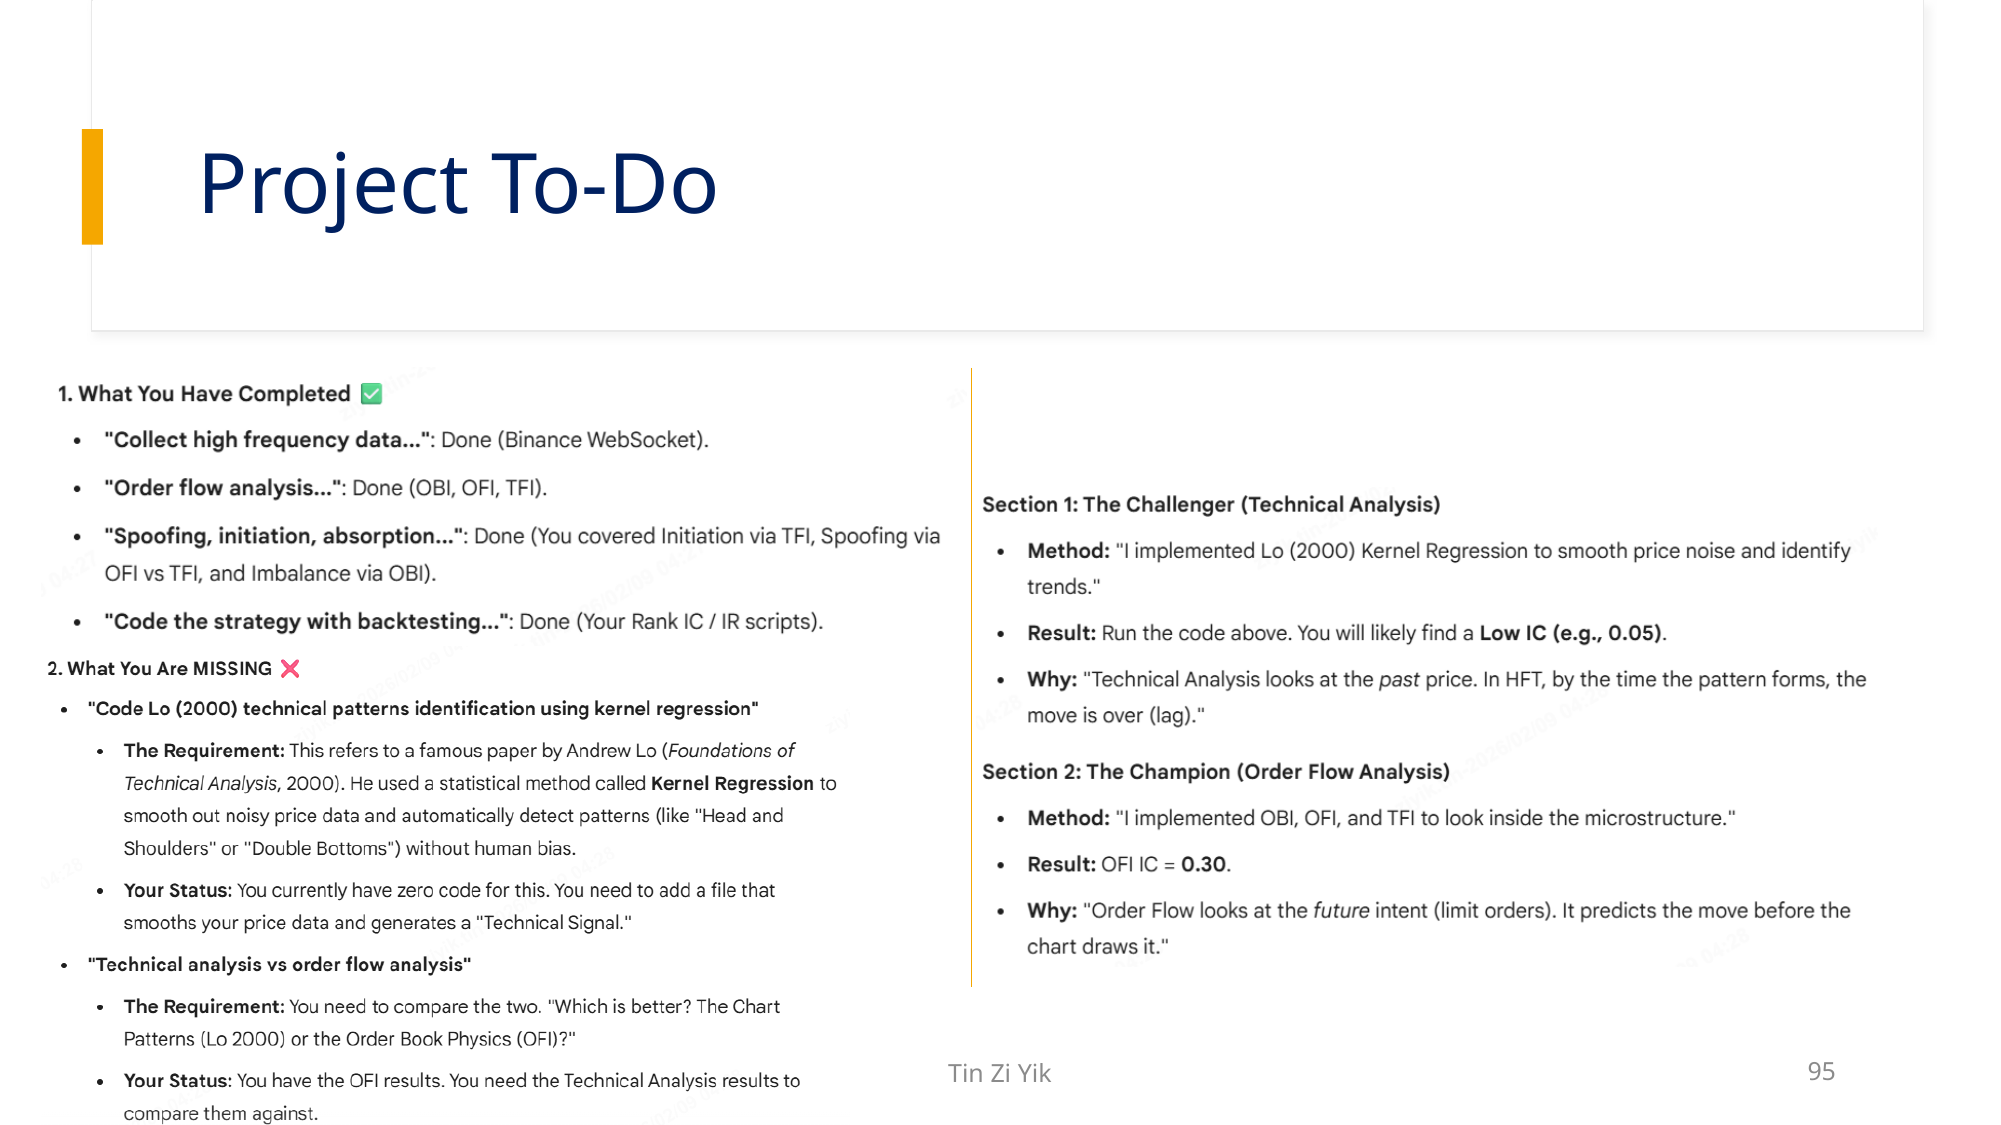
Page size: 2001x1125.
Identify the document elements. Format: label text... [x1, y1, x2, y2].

picture [976, 487, 1878, 967]
title Project To-Do [183, 90, 1909, 284]
footer Tin Zi Yik [850, 1042, 1338, 1103]
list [41, 367, 967, 646]
picture [41, 646, 850, 1125]
slide_number 95 [1401, 1042, 1851, 1103]
